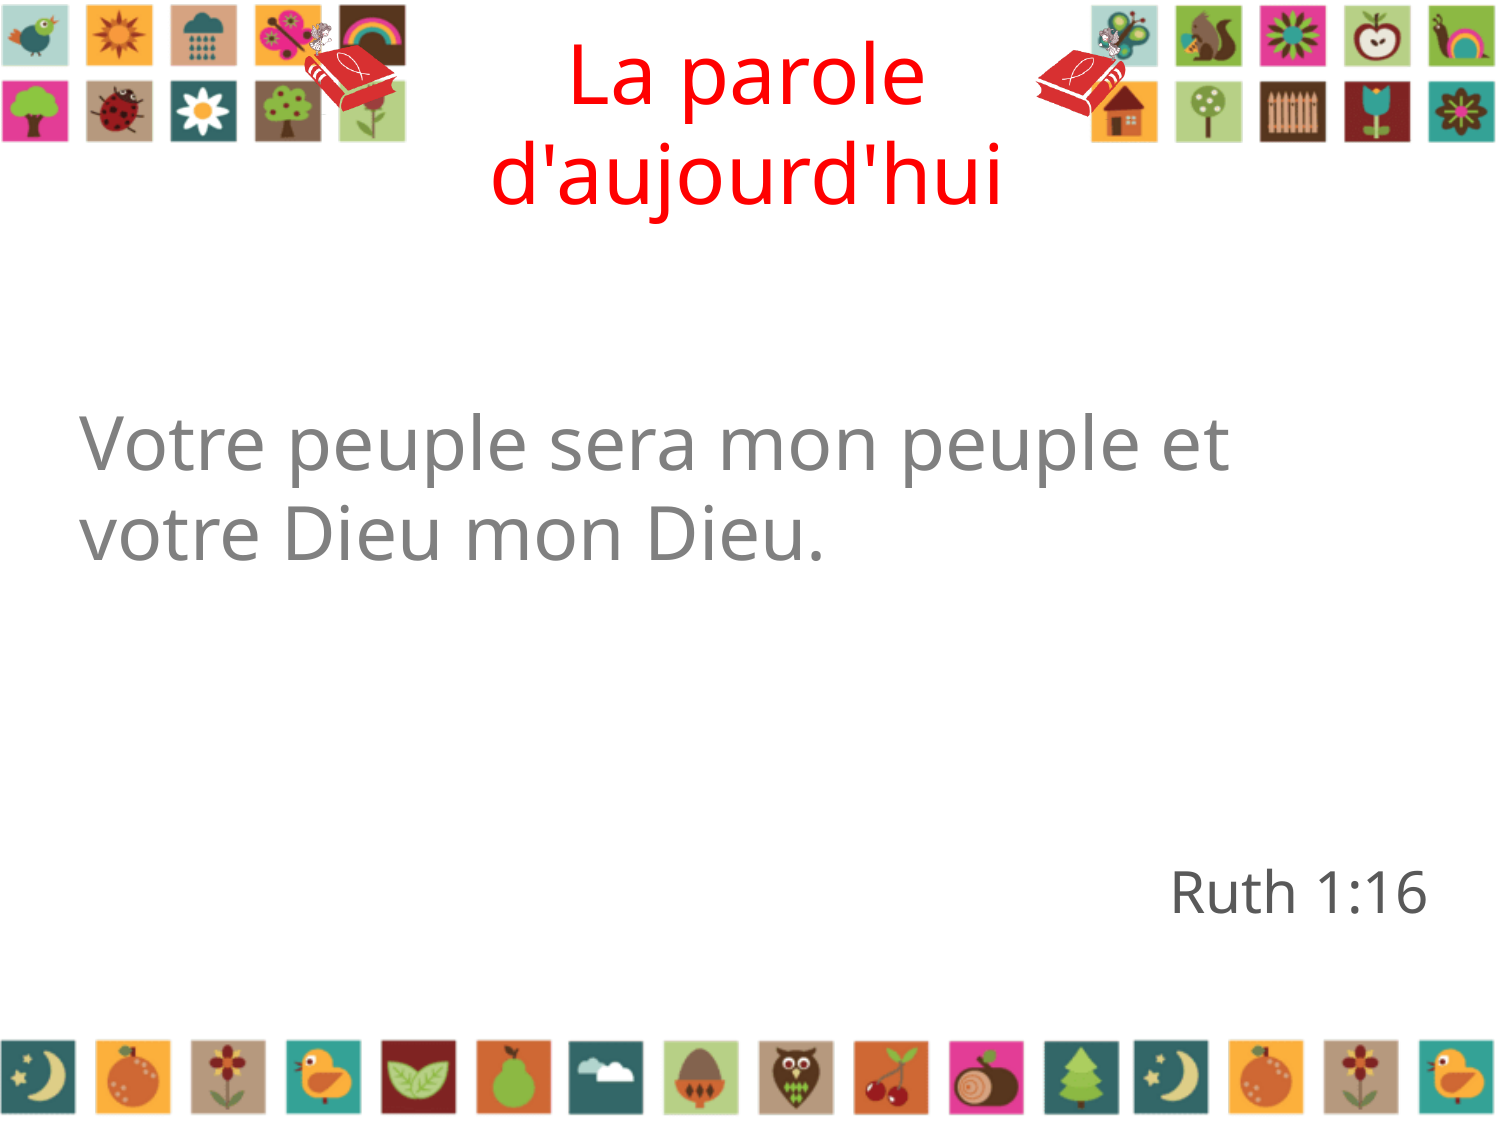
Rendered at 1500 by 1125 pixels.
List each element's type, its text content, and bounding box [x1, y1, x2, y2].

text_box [0, 1028, 1500, 1118]
text_box Ruth 1:16 [812, 848, 1444, 933]
picture [1003, 3, 1500, 150]
text_box Votre peuple sera mon peuple et votre Dieu mon Dieu. [64, 387, 1412, 583]
text_box La parole d'aujourd'hui [414, 13, 1080, 229]
picture [0, 3, 430, 150]
